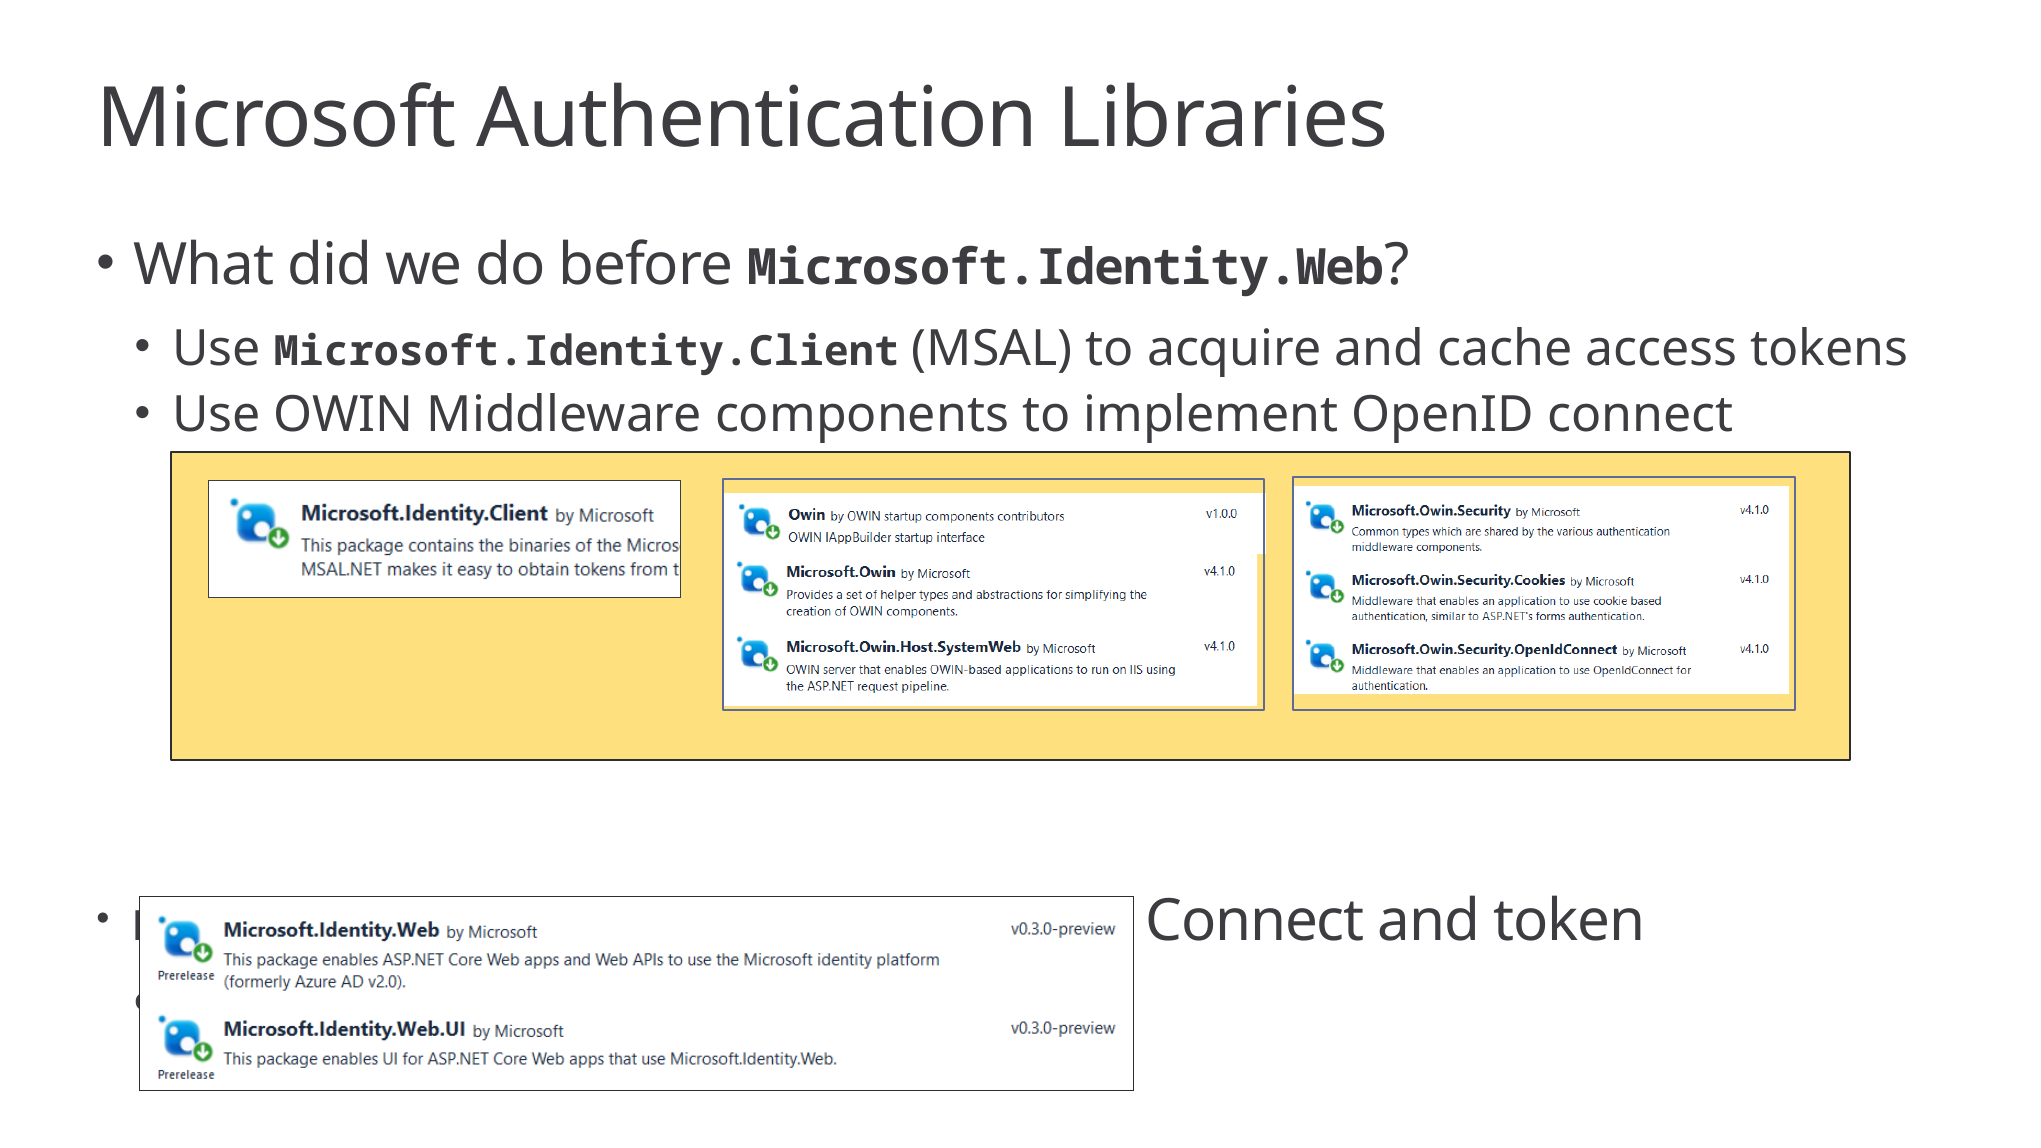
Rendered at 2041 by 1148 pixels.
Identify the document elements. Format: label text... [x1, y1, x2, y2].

picture [208, 480, 681, 598]
list What did we do before Microsoft.Identity.Web? Use Microsoft.Identity.Client (MSAL) to acquire and cache access tokens Use OWIN Middleware components to implement OpenID connect Microsoft.Identity.Web supports OpenID Connect and token acquisition [96, 226, 1941, 868]
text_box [722, 477, 1796, 711]
text_box [170, 451, 1851, 761]
picture [138, 896, 1134, 1091]
title Microsoft Authentication Libraries [96, 75, 1941, 166]
